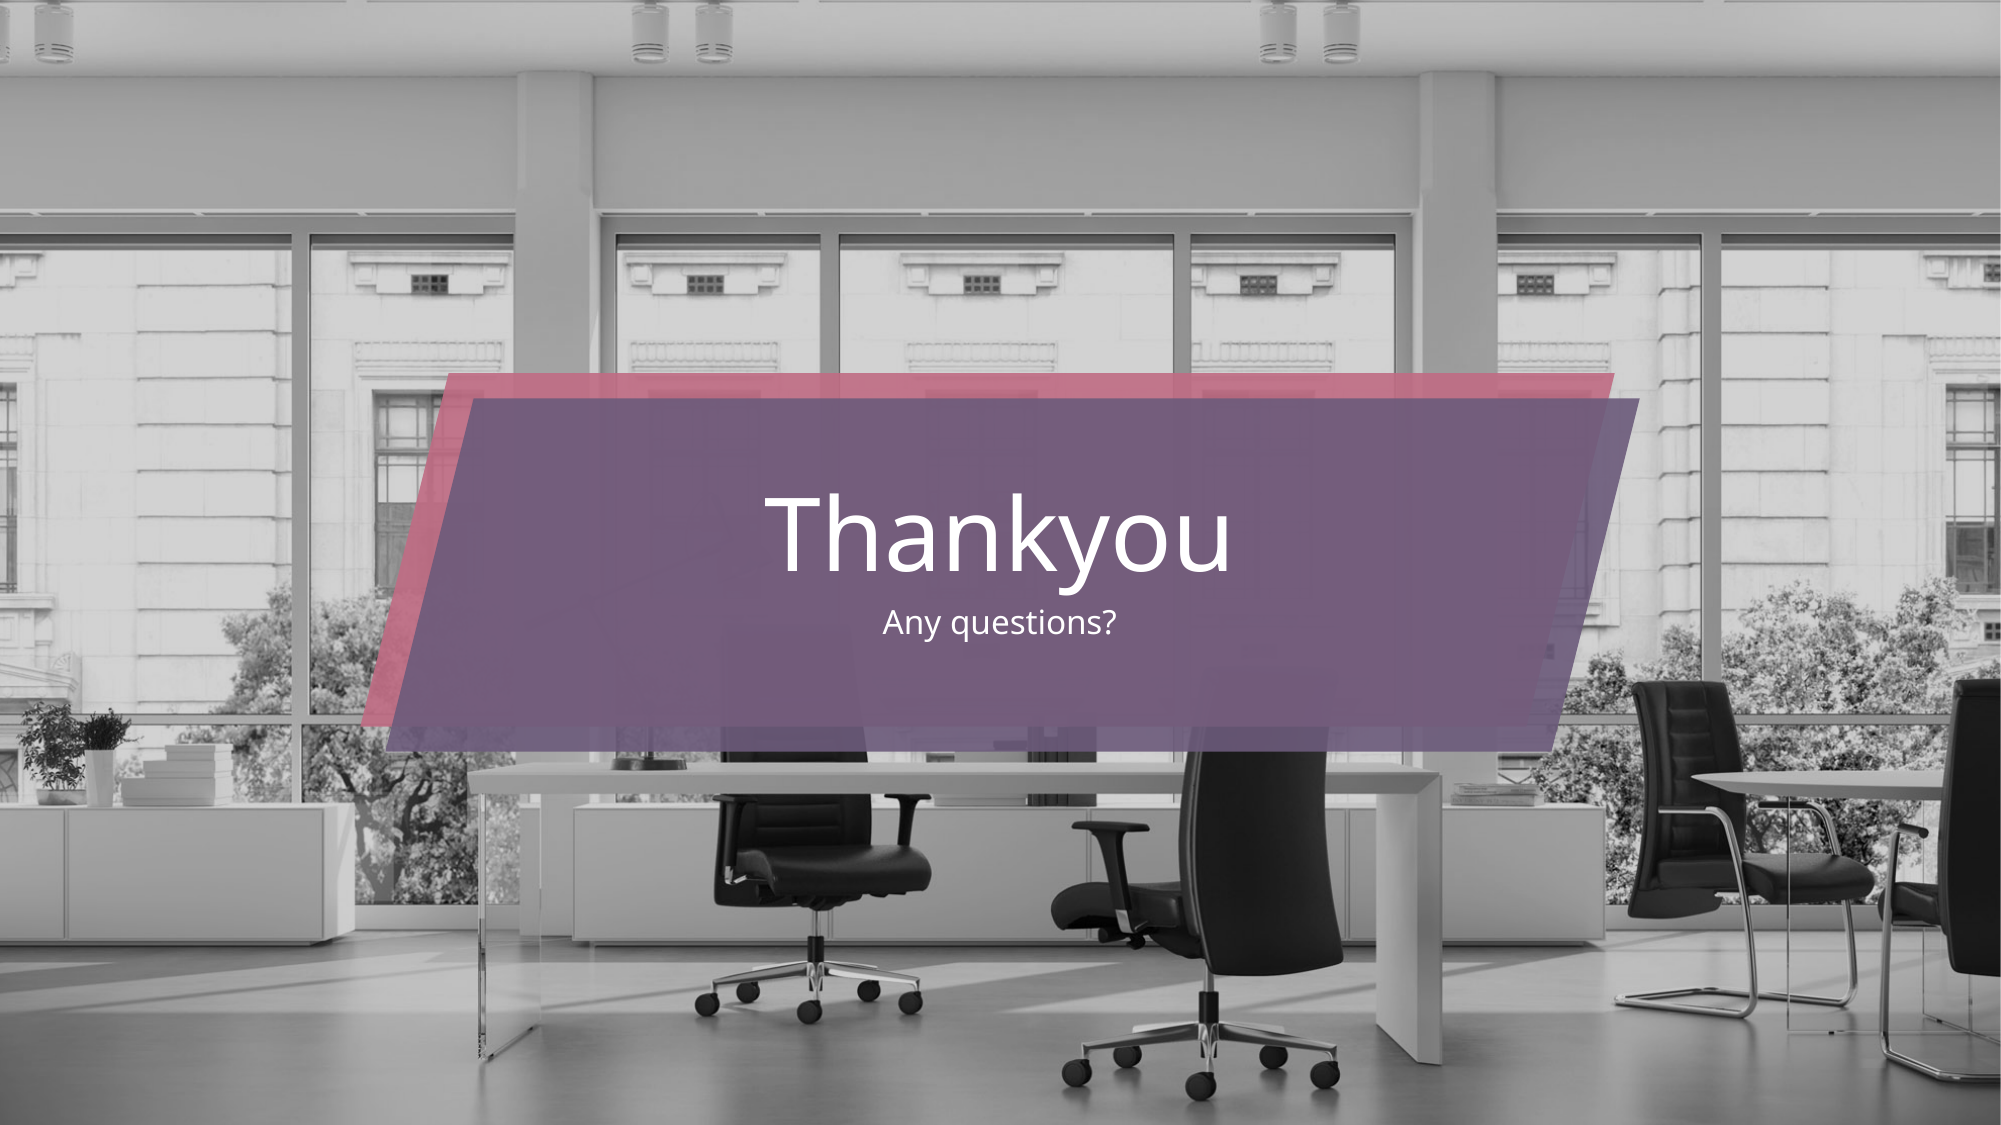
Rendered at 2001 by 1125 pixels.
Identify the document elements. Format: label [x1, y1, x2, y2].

picture [0, 0, 2000, 1125]
text_box [360, 373, 1640, 752]
text_box [688, 475, 1311, 650]
